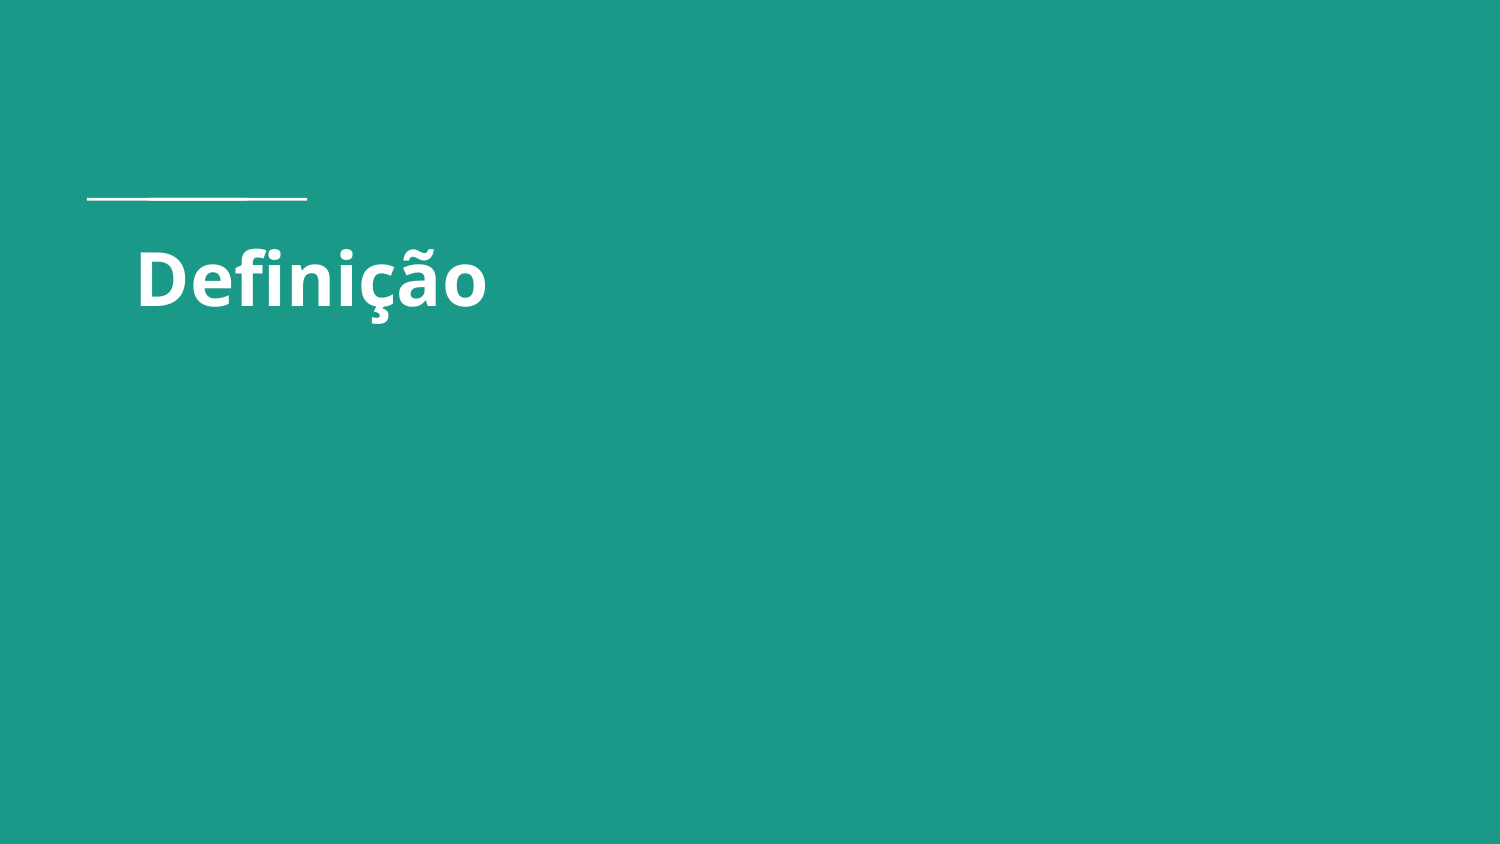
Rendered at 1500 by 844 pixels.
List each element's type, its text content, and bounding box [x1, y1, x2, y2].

title Definição [119, 216, 1381, 466]
